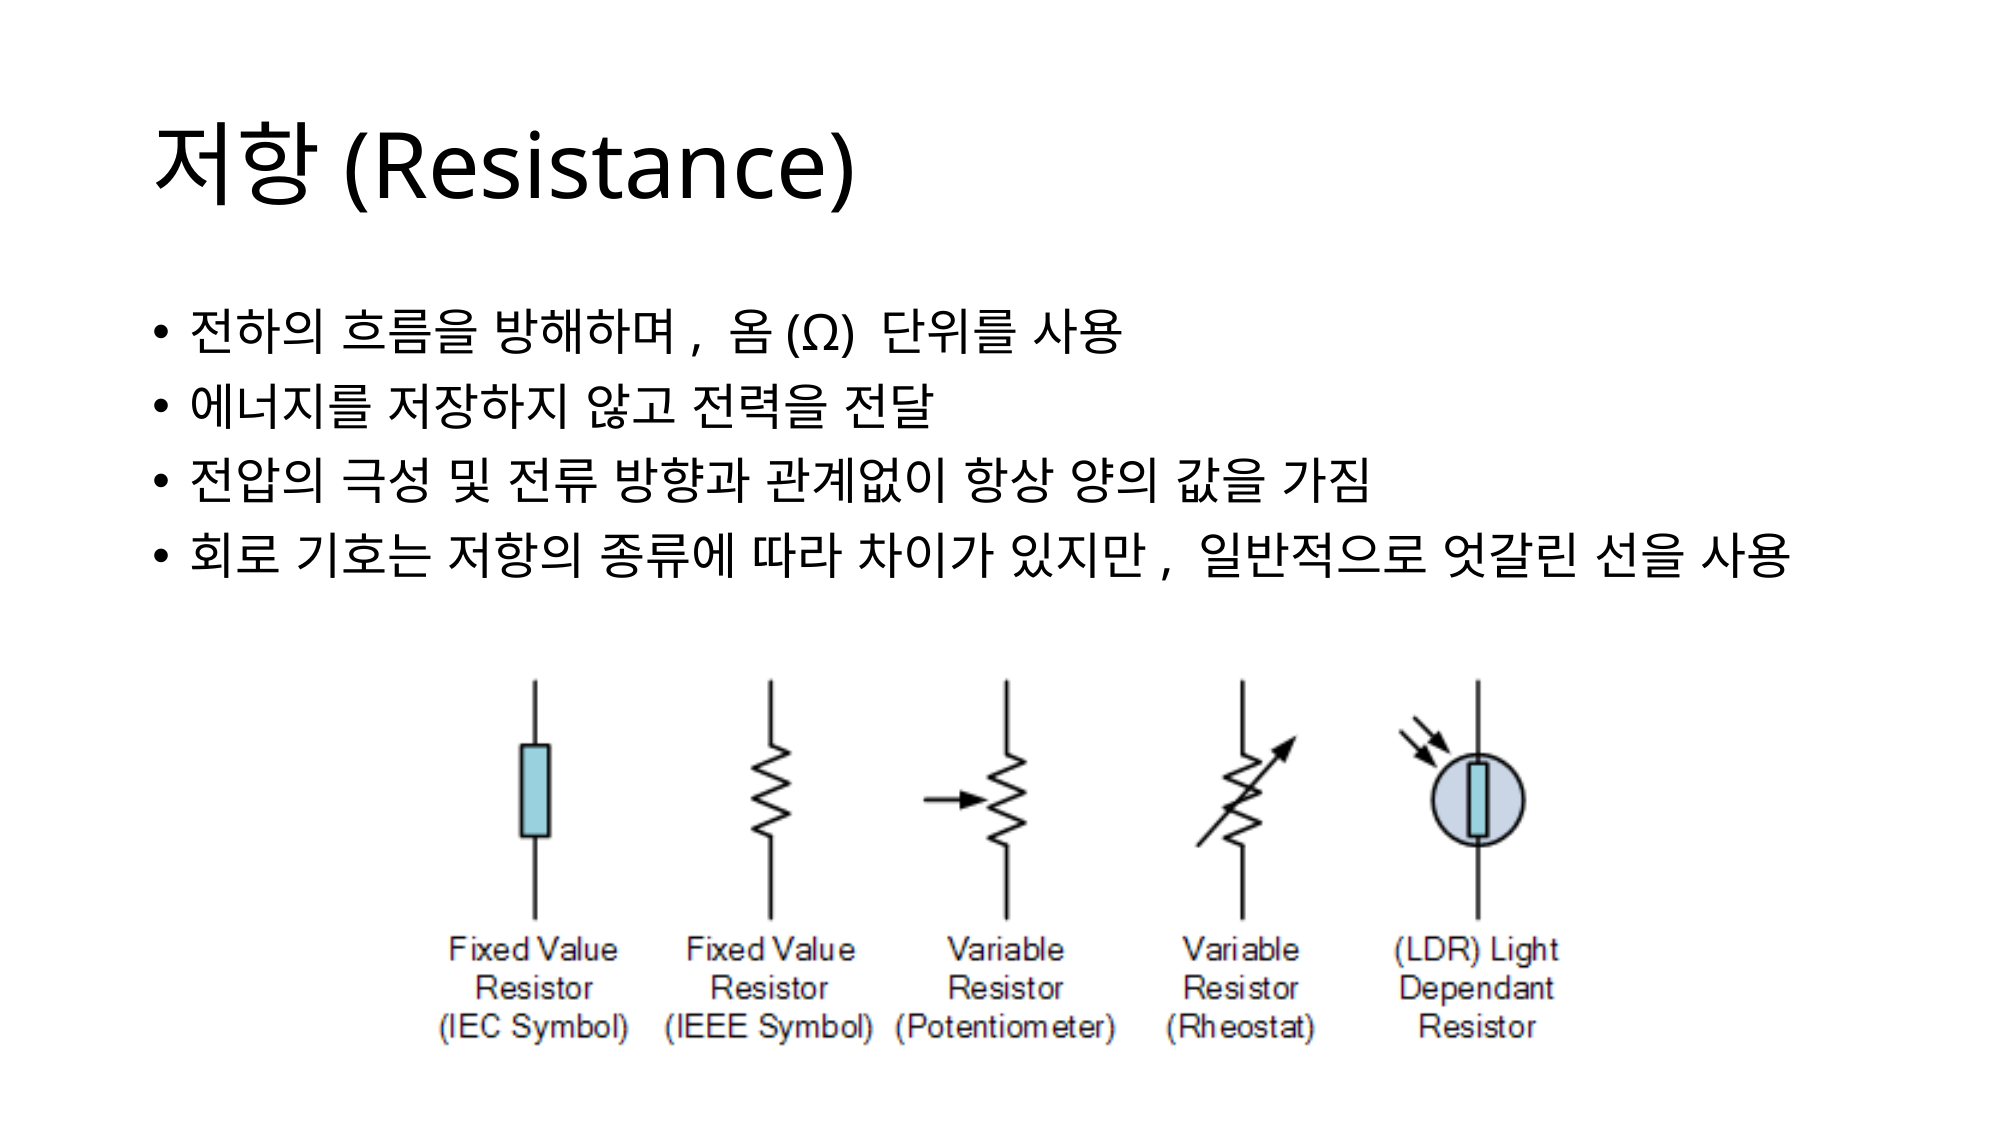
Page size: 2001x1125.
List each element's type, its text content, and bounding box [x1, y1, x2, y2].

picture [417, 655, 1582, 1060]
list 전하의 흐름을 방해하며, 옴(Ω) 단위를 사용 에너지를 저장하지 않고 전력을 전달 전압의 극성 및 전류 방향과 관계없이 항상 양의 값을 가짐 회로 기호는 저항의 종류에 따라 차이가 있지만, 일반적으로 엇갈린 선을 사용 [137, 299, 1953, 1081]
title 저항(Resistance) [137, 59, 1863, 278]
